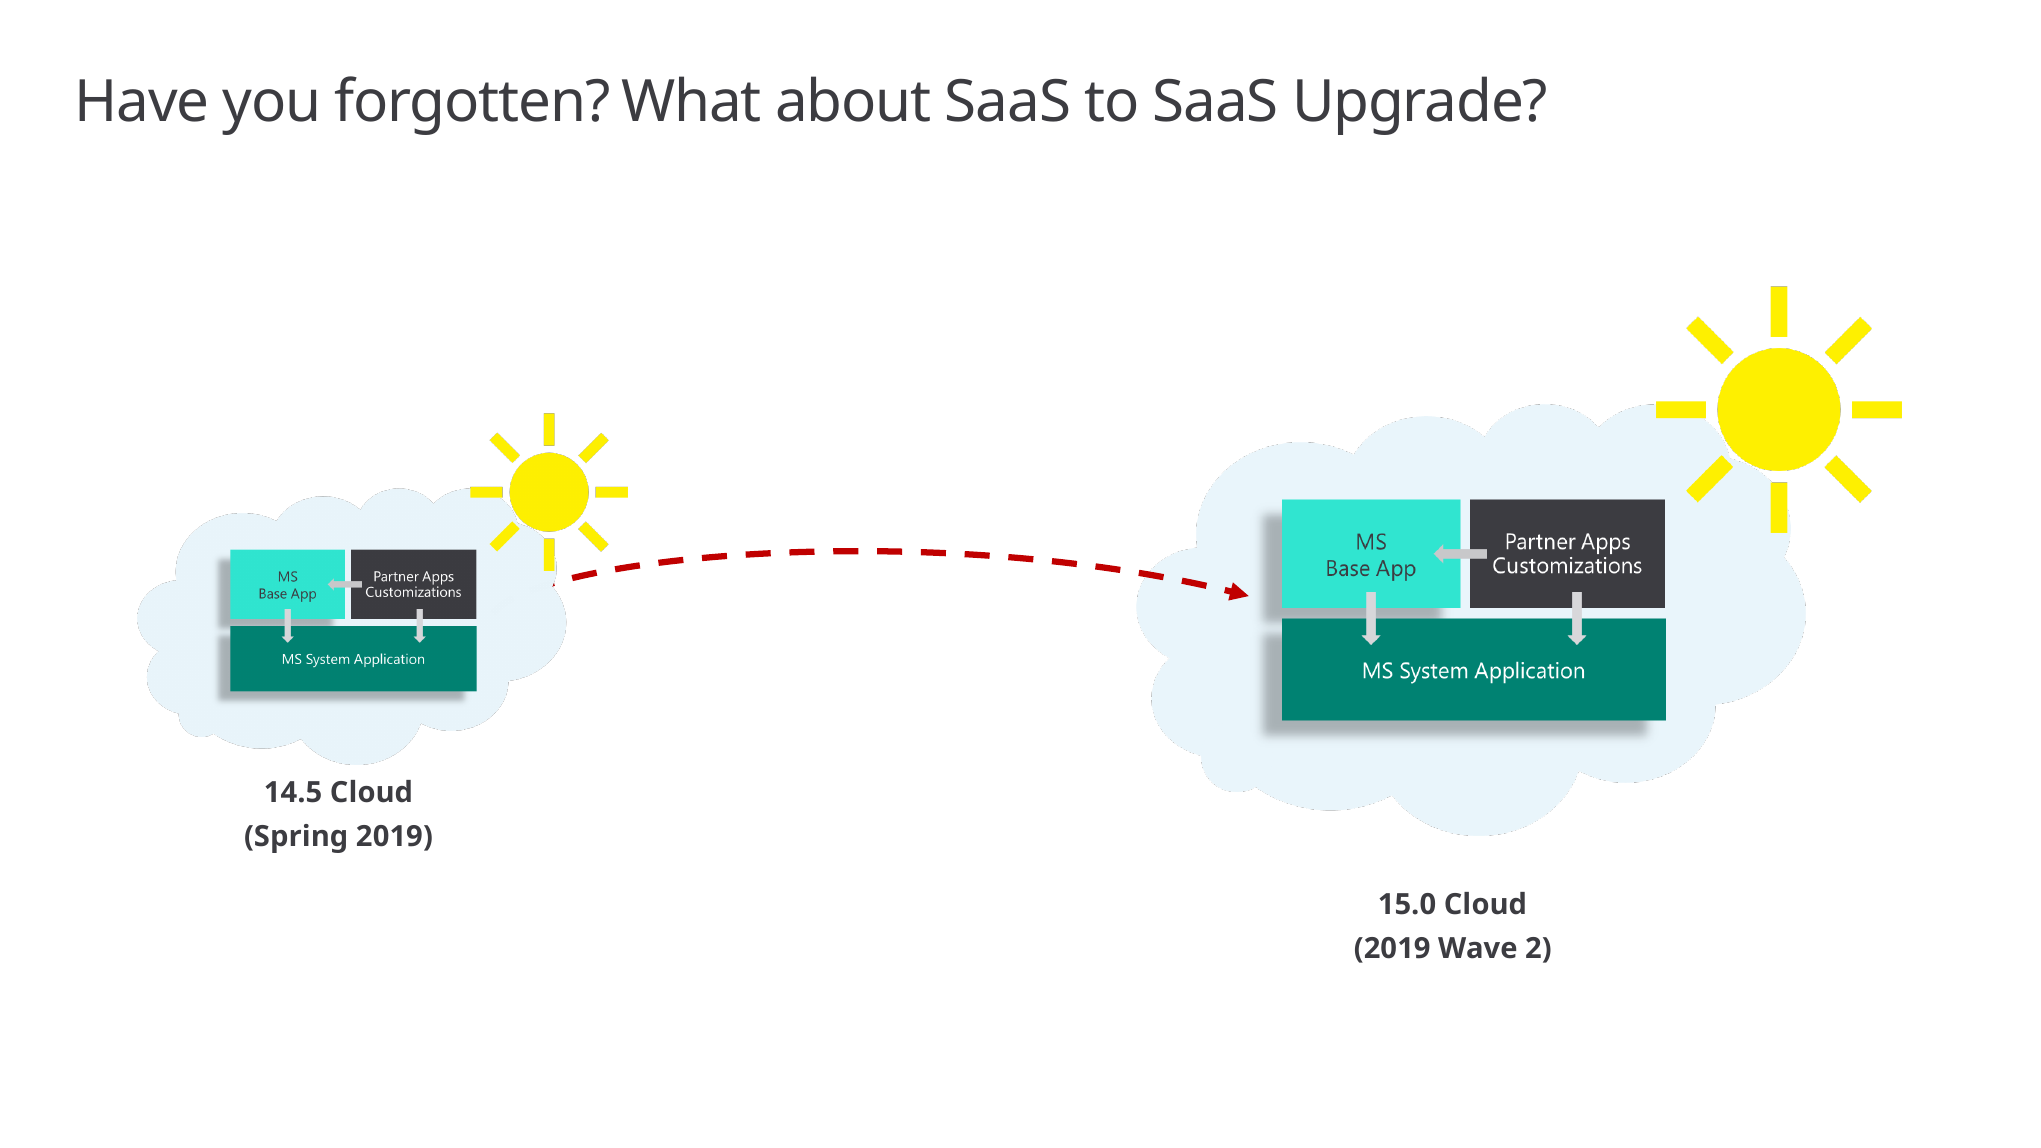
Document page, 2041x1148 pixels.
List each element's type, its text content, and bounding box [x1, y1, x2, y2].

text_box Have you forgotten? [74, 56, 1967, 125]
picture [137, 405, 635, 765]
text_box [635, 550, 1135, 610]
text_box 15.0 Cloud (2019 Wave 2) [1170, 865, 1736, 989]
picture [1135, 275, 1914, 837]
title What about SaaS to SaaS Upgrade? [621, 56, 2041, 193]
text_box 14.5 Cloud (Spring 2019) [56, 753, 621, 877]
